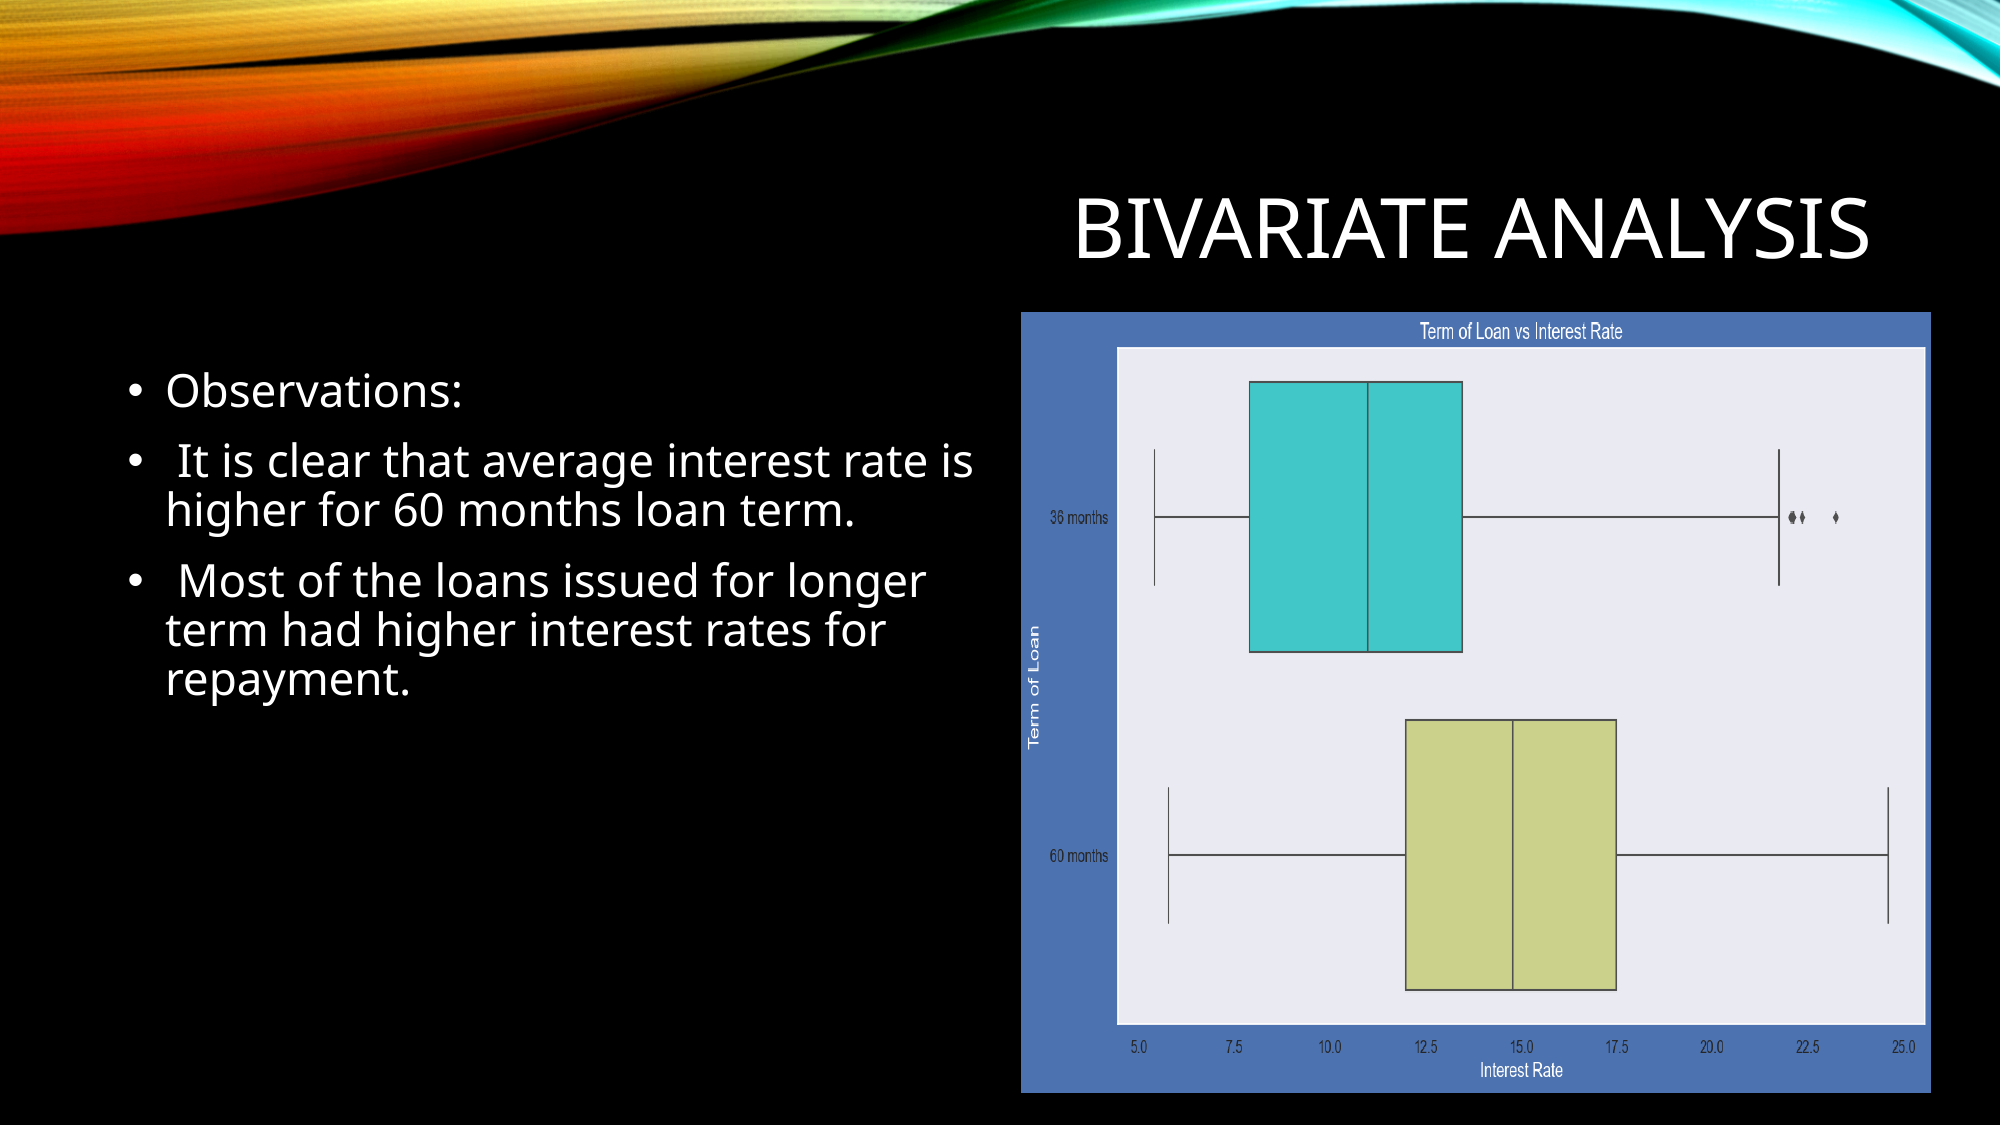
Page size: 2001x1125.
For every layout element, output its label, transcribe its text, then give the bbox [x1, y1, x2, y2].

title Bivariate analysis [474, 125, 1888, 338]
picture [1021, 311, 1931, 1093]
picture [0, 0, 2000, 237]
list Observations: It is clear that average interest rate is higher for 60 months loan term. Most of the loans issued for longer term had higher interest rates for repayment. [112, 360, 1021, 1021]
